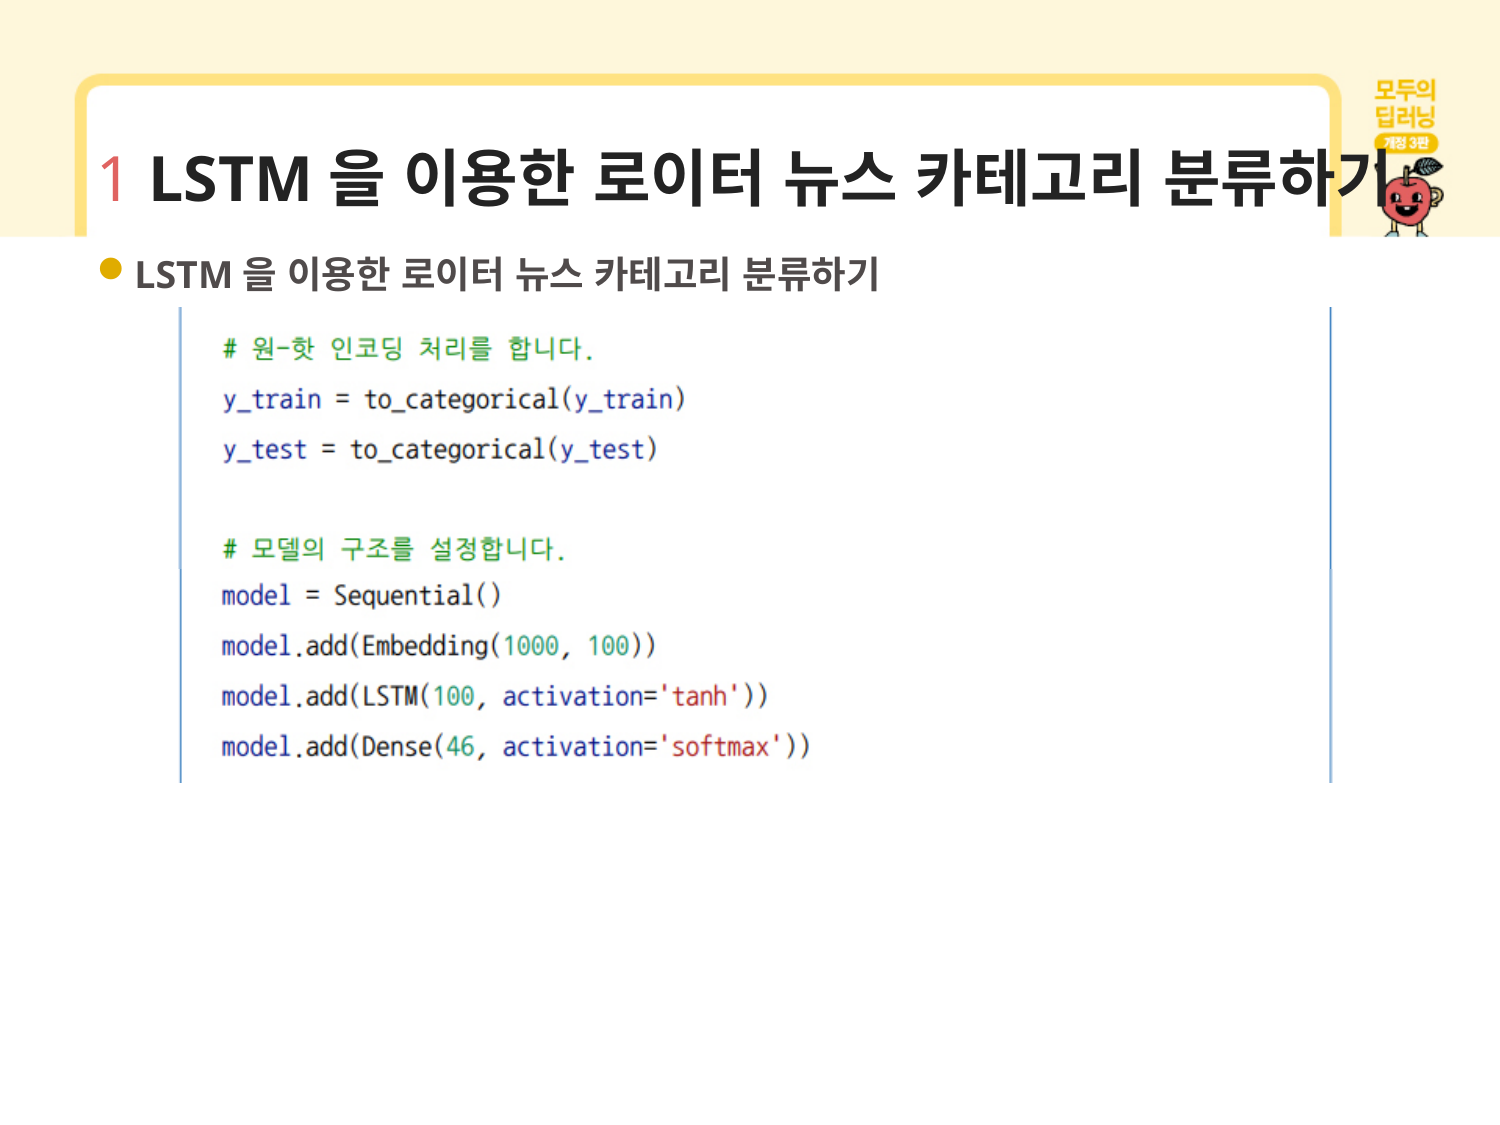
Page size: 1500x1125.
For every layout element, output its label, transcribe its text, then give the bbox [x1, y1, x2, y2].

list LSTM을 이용한 로이터 뉴스 카테고리 분류하기 [81, 239, 1412, 1054]
title 1 LSTM을 이용한 로이터 뉴스 카테고리 분류하기 [81, 90, 1412, 222]
picture [0, 0, 1500, 1125]
